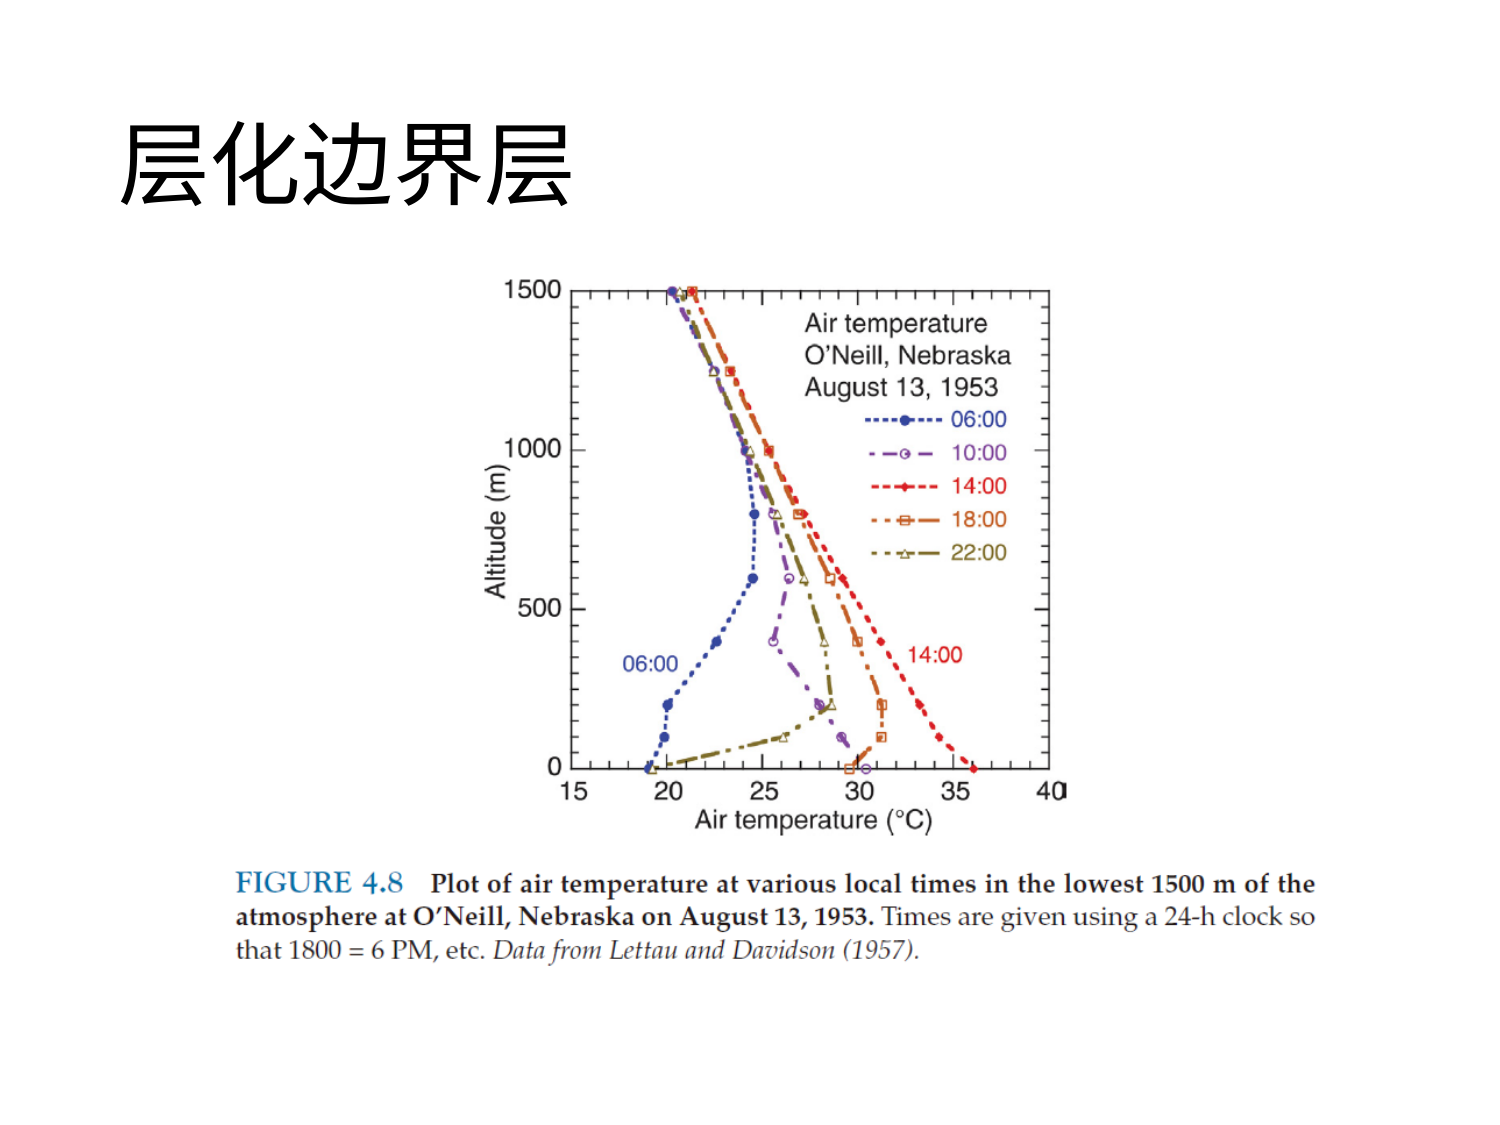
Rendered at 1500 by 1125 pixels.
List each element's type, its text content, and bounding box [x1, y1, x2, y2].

title 层化边界层 [103, 59, 1397, 278]
picture [196, 261, 1338, 980]
